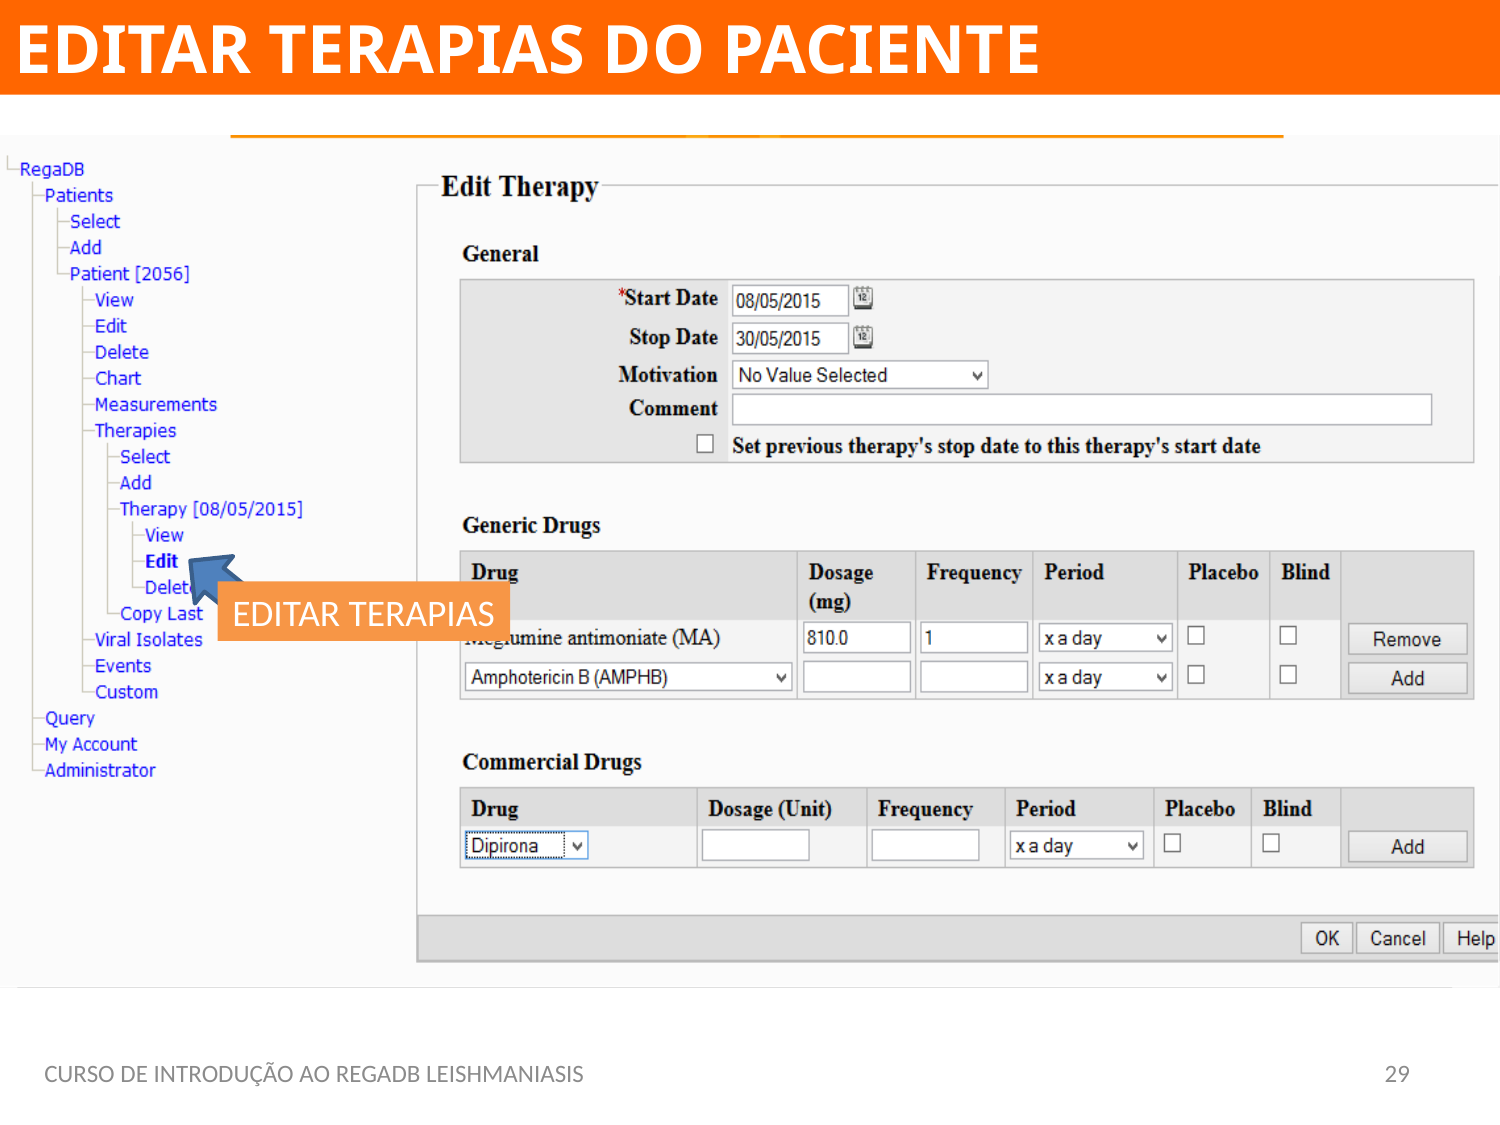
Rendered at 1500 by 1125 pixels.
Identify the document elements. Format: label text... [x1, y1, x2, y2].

footer CURSO DE INTRODUÇÃO AO REGADB LEISHMANIASIS [29, 1042, 988, 1103]
slide_number 29 [1074, 1042, 1425, 1103]
picture [0, 134, 1500, 988]
text_box EDITAR TERAPIAS DO PACIENTE [0, 0, 1500, 95]
